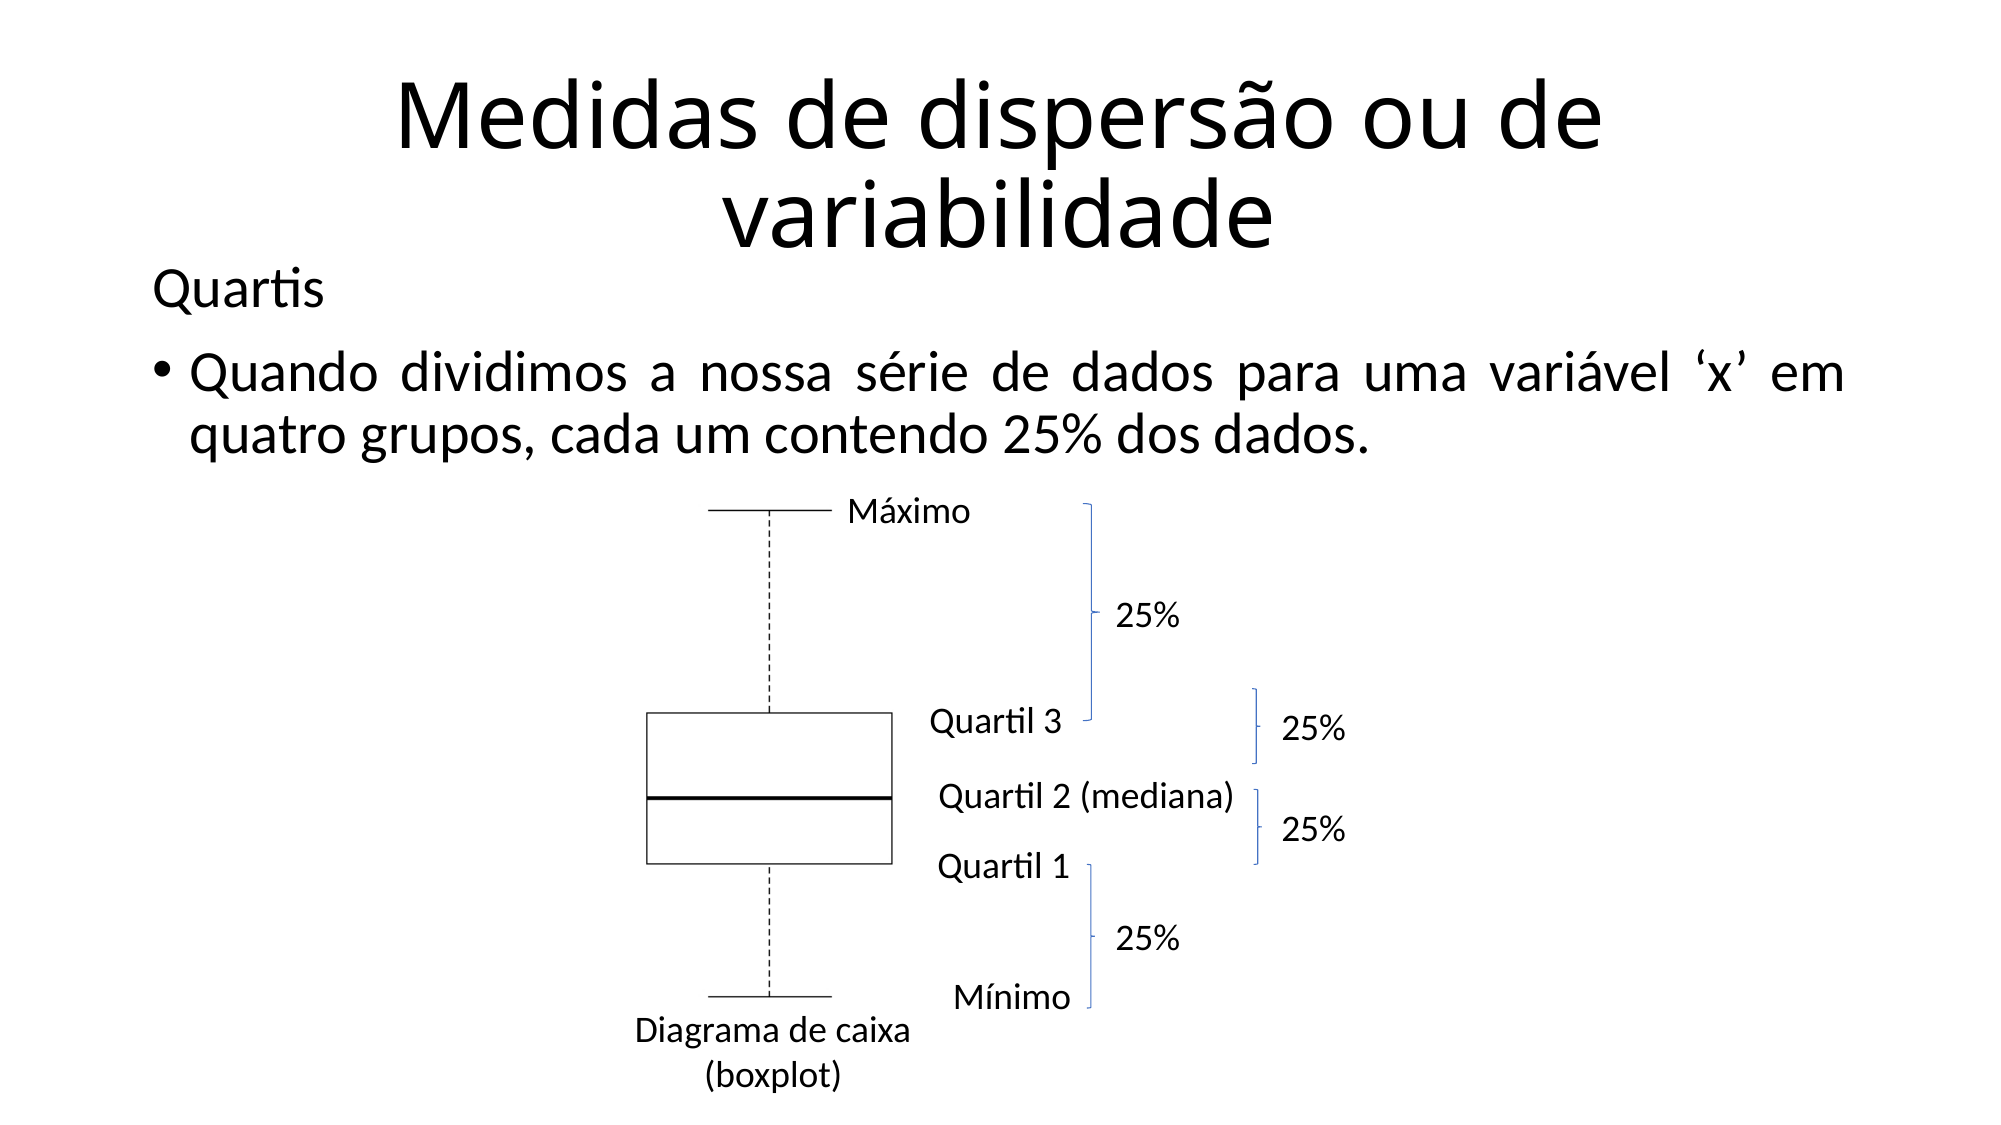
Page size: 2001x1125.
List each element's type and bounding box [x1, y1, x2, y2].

text_box [1082, 503, 1195, 722]
text_box [619, 998, 927, 1103]
text_box [1100, 905, 1195, 966]
picture [601, 496, 922, 1009]
list [137, 249, 1863, 563]
text_box [832, 478, 986, 539]
title [137, 59, 1863, 249]
text_box [1253, 788, 1262, 865]
text_box [922, 834, 1095, 1025]
text_box [922, 688, 1078, 749]
text_box [1266, 796, 1361, 857]
text_box [1252, 688, 1261, 765]
text_box [923, 763, 1251, 824]
text_box [1266, 695, 1361, 756]
